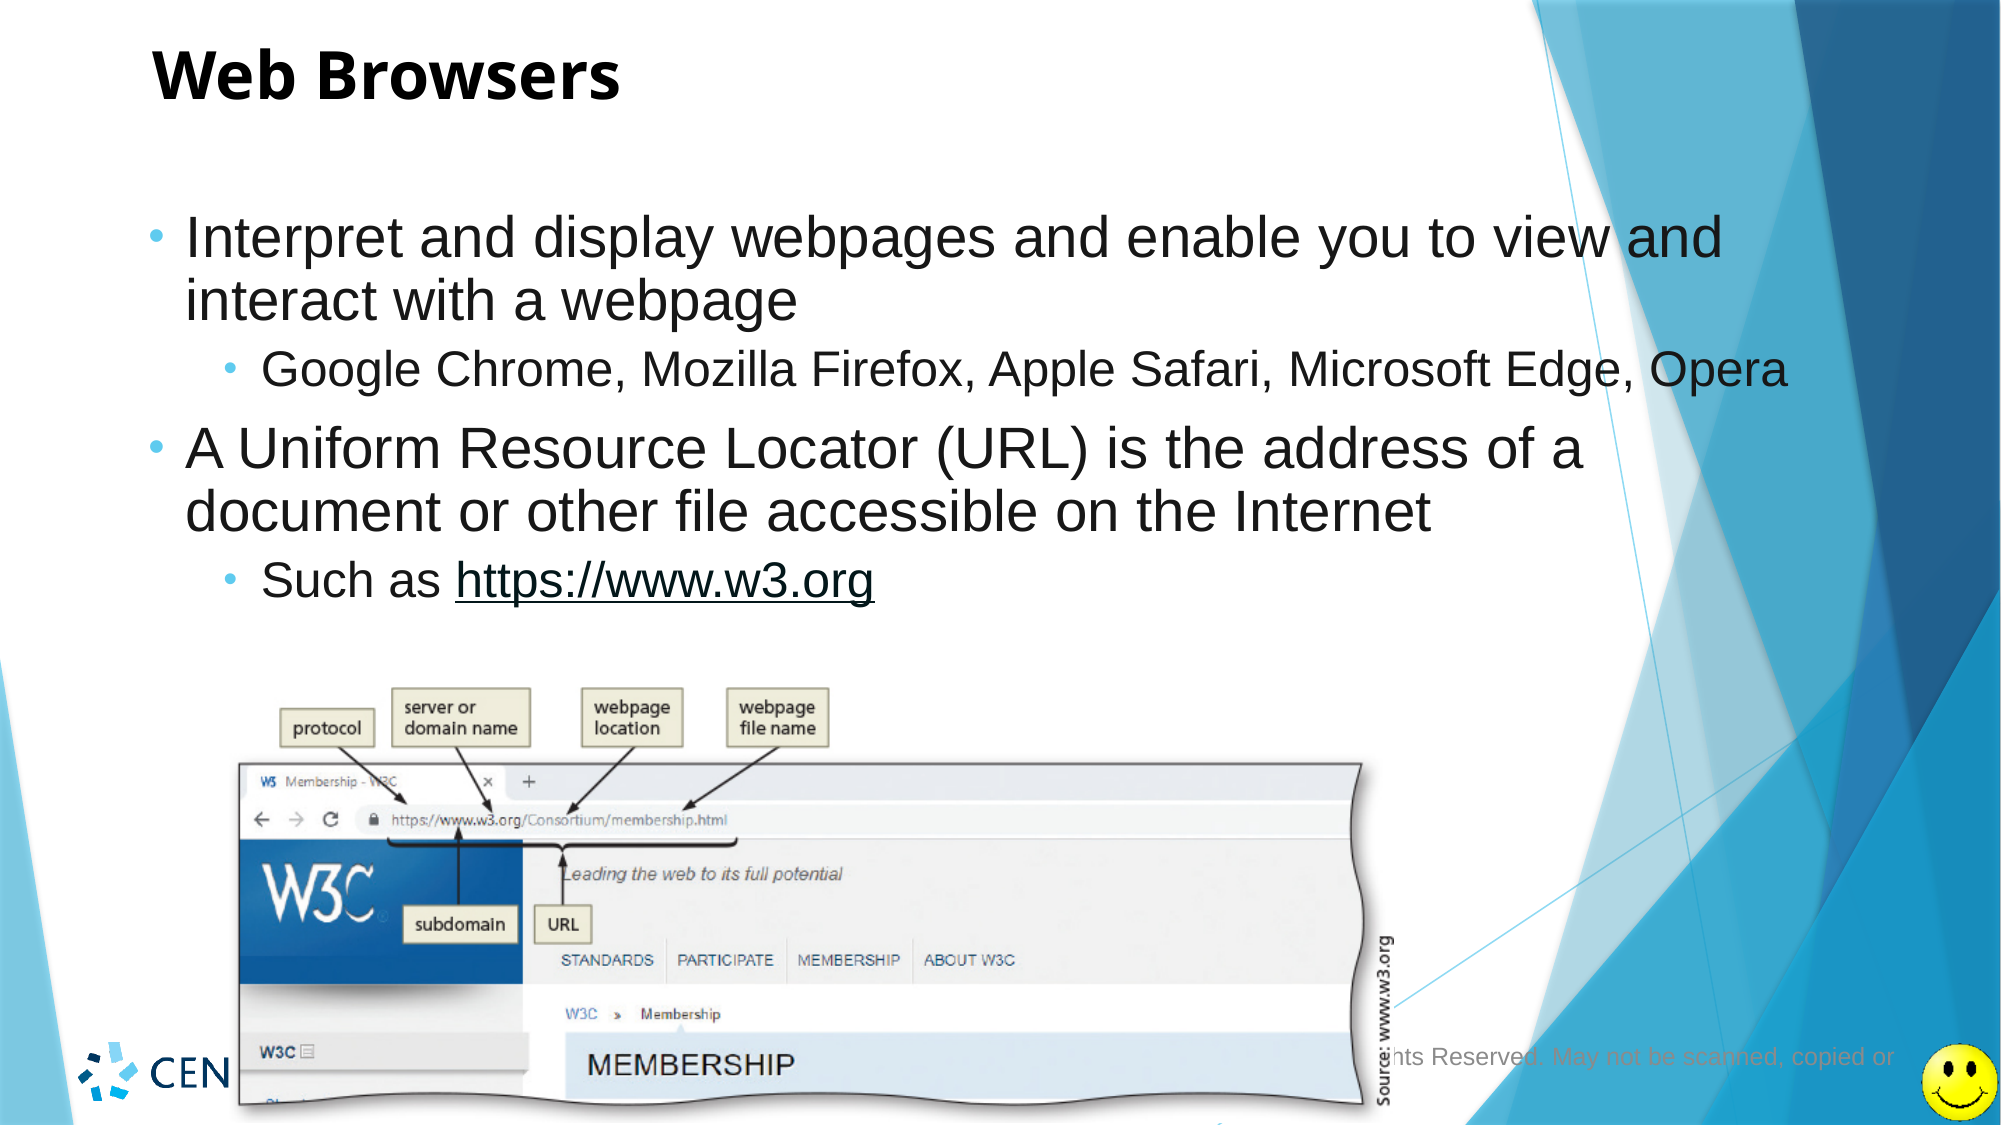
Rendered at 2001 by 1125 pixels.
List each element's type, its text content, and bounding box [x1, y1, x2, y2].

list Interpret and display webpages and enable you to view and interact with a webpage Google Chrome, Mozilla Firefox, Apple Safari, Microsoft Edge, Opera A Uniform Resource Locator (URL) is the address of a document or other file accessible on the Internet Such as https://www.w3.org [133, 200, 1863, 1024]
picture [78, 686, 1395, 1123]
footer Minnick. Responsive Web Design with HTML and CSS, 9th Edition. © 2021 Cengage. All Rights Reserved. May not be scanned, copied or duplicated, or posted to a publicly accessible website, in whole or in part. [1399, 1040, 1967, 1100]
picture [1919, 1041, 2000, 1123]
title Web Browsers [137, 24, 1863, 175]
